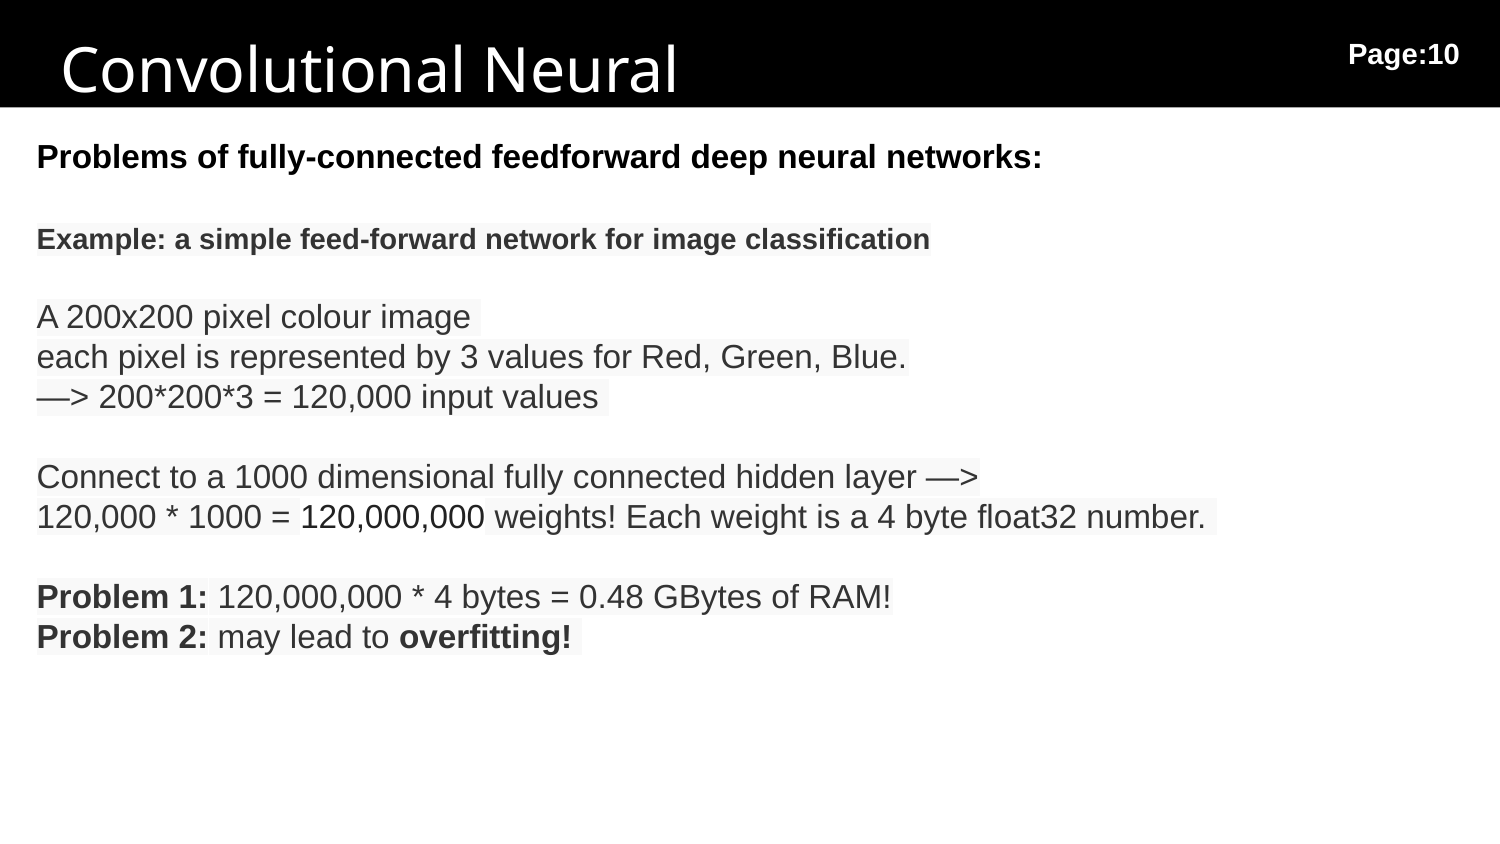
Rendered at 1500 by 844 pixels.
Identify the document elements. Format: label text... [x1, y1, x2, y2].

text_box [0, 0, 1500, 108]
text_box Page:10 [1333, 20, 1487, 73]
text_box Problems of fully-connected feedforward deep neural networks: Example: a simple feed-forward network for image classification A 200x200 pixel colour image each pixel is represented by 3 values for Red, Green, Blue. —> 200*200*3 = 120,000 input values Connect to a 1000 dimensional fully connected hidden layer —> 120,000 * 1000 = 120,000,000 weights! Each weight is a 4 byte float32 number. Problem 1: 120,000,000 * 4 bytes = 0.48 GBytes of RAM! Problem 2: may lead to overfitting! [21, 120, 1474, 831]
text_box Convolutional Neural Networks [12, 14, 789, 130]
